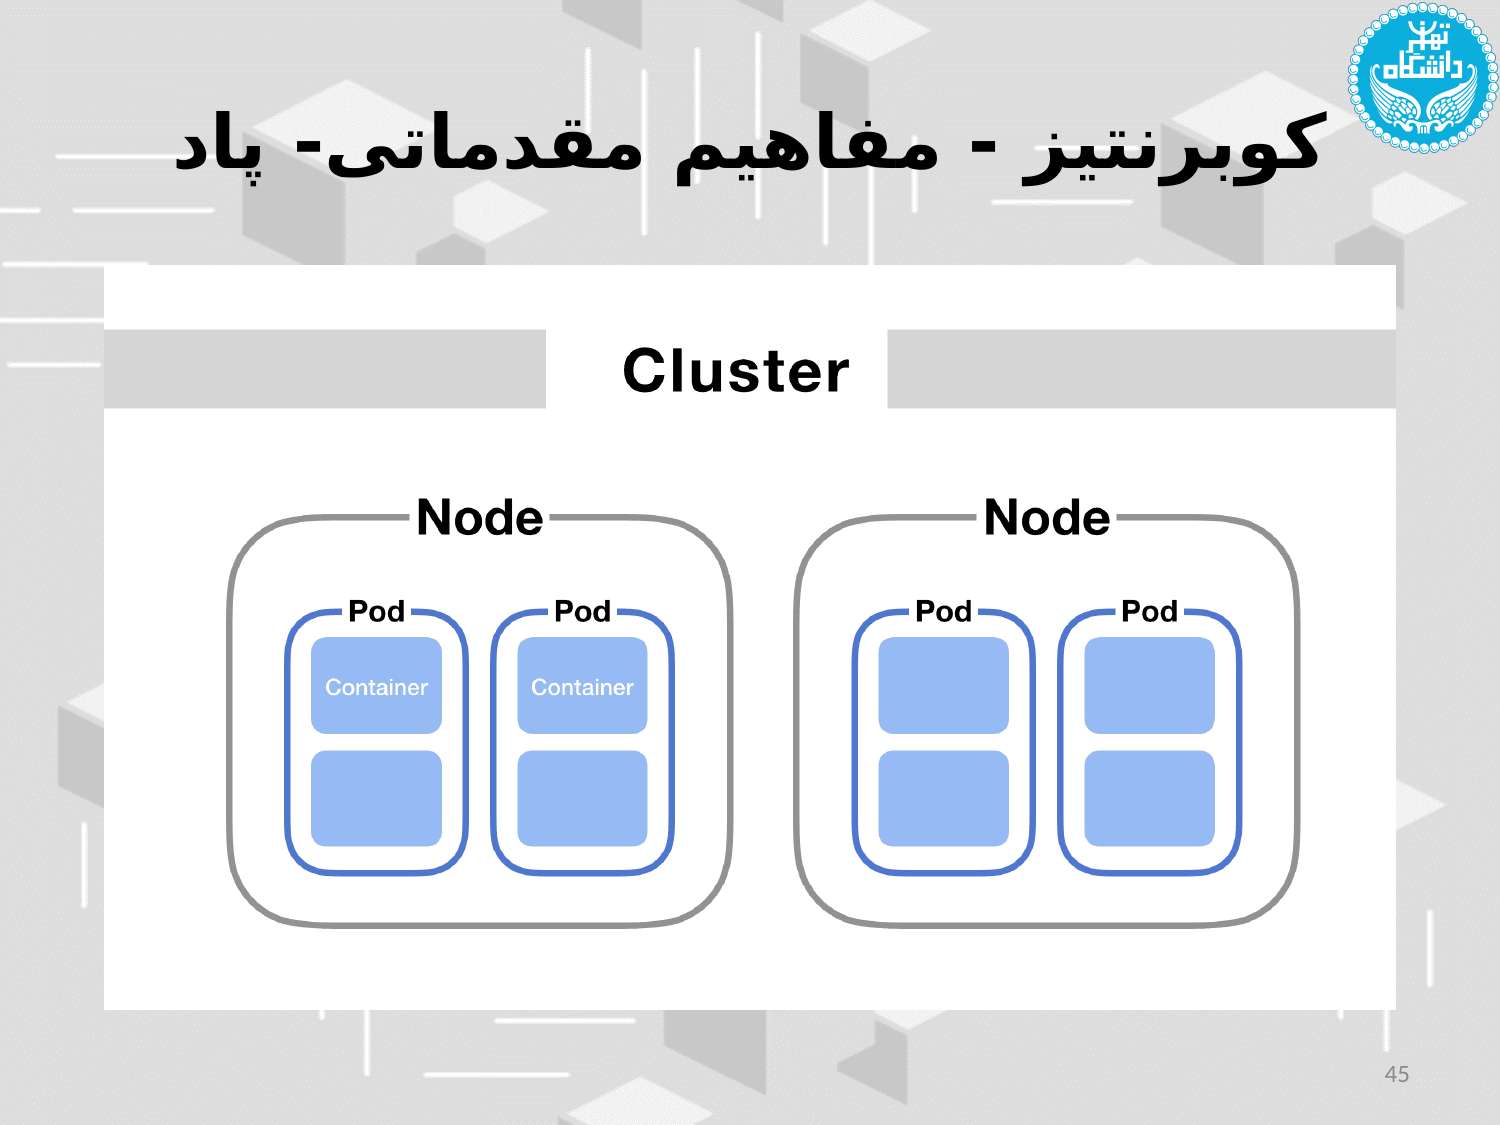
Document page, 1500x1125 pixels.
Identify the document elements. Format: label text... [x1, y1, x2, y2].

slide_number 45 [1074, 1042, 1425, 1103]
title کوبرنتیز - مفاهیم مقدماتی- پاد [75, 45, 1425, 233]
picture [0, 0, 1500, 1125]
